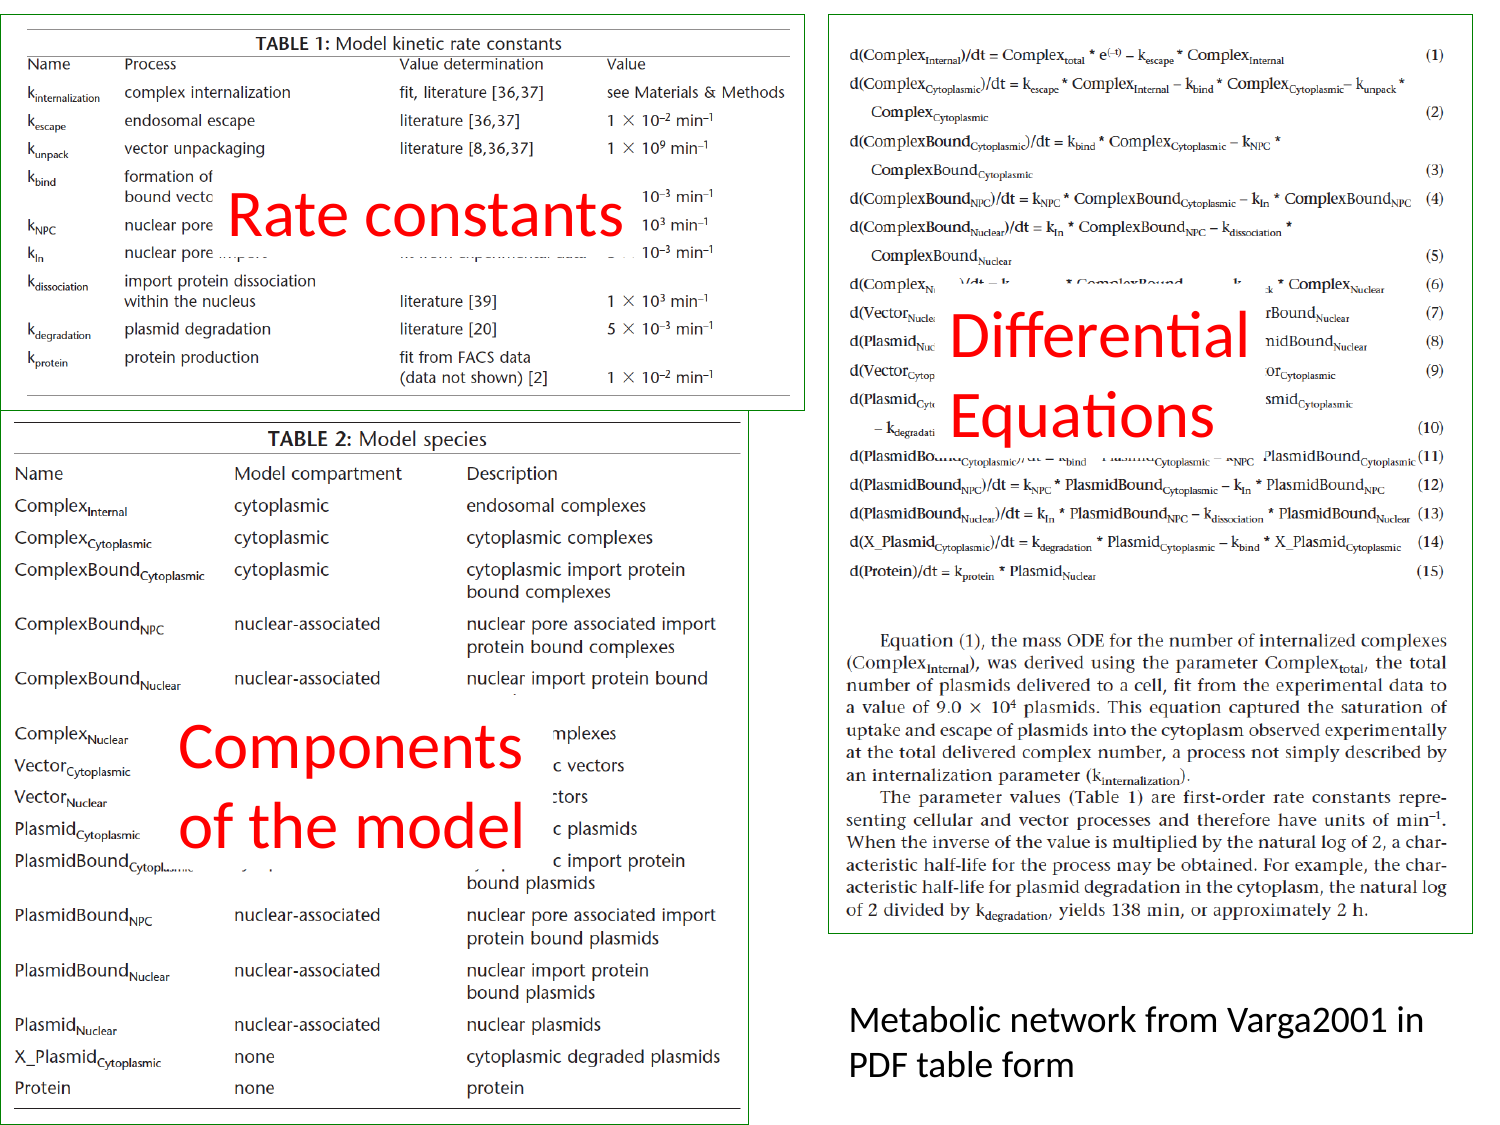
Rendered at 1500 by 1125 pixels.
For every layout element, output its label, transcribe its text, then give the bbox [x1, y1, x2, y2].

text_box Metabolic network from Varga2001 in PDF table form [833, 987, 1441, 1093]
picture [0, 14, 806, 1125]
picture [827, 14, 1473, 935]
